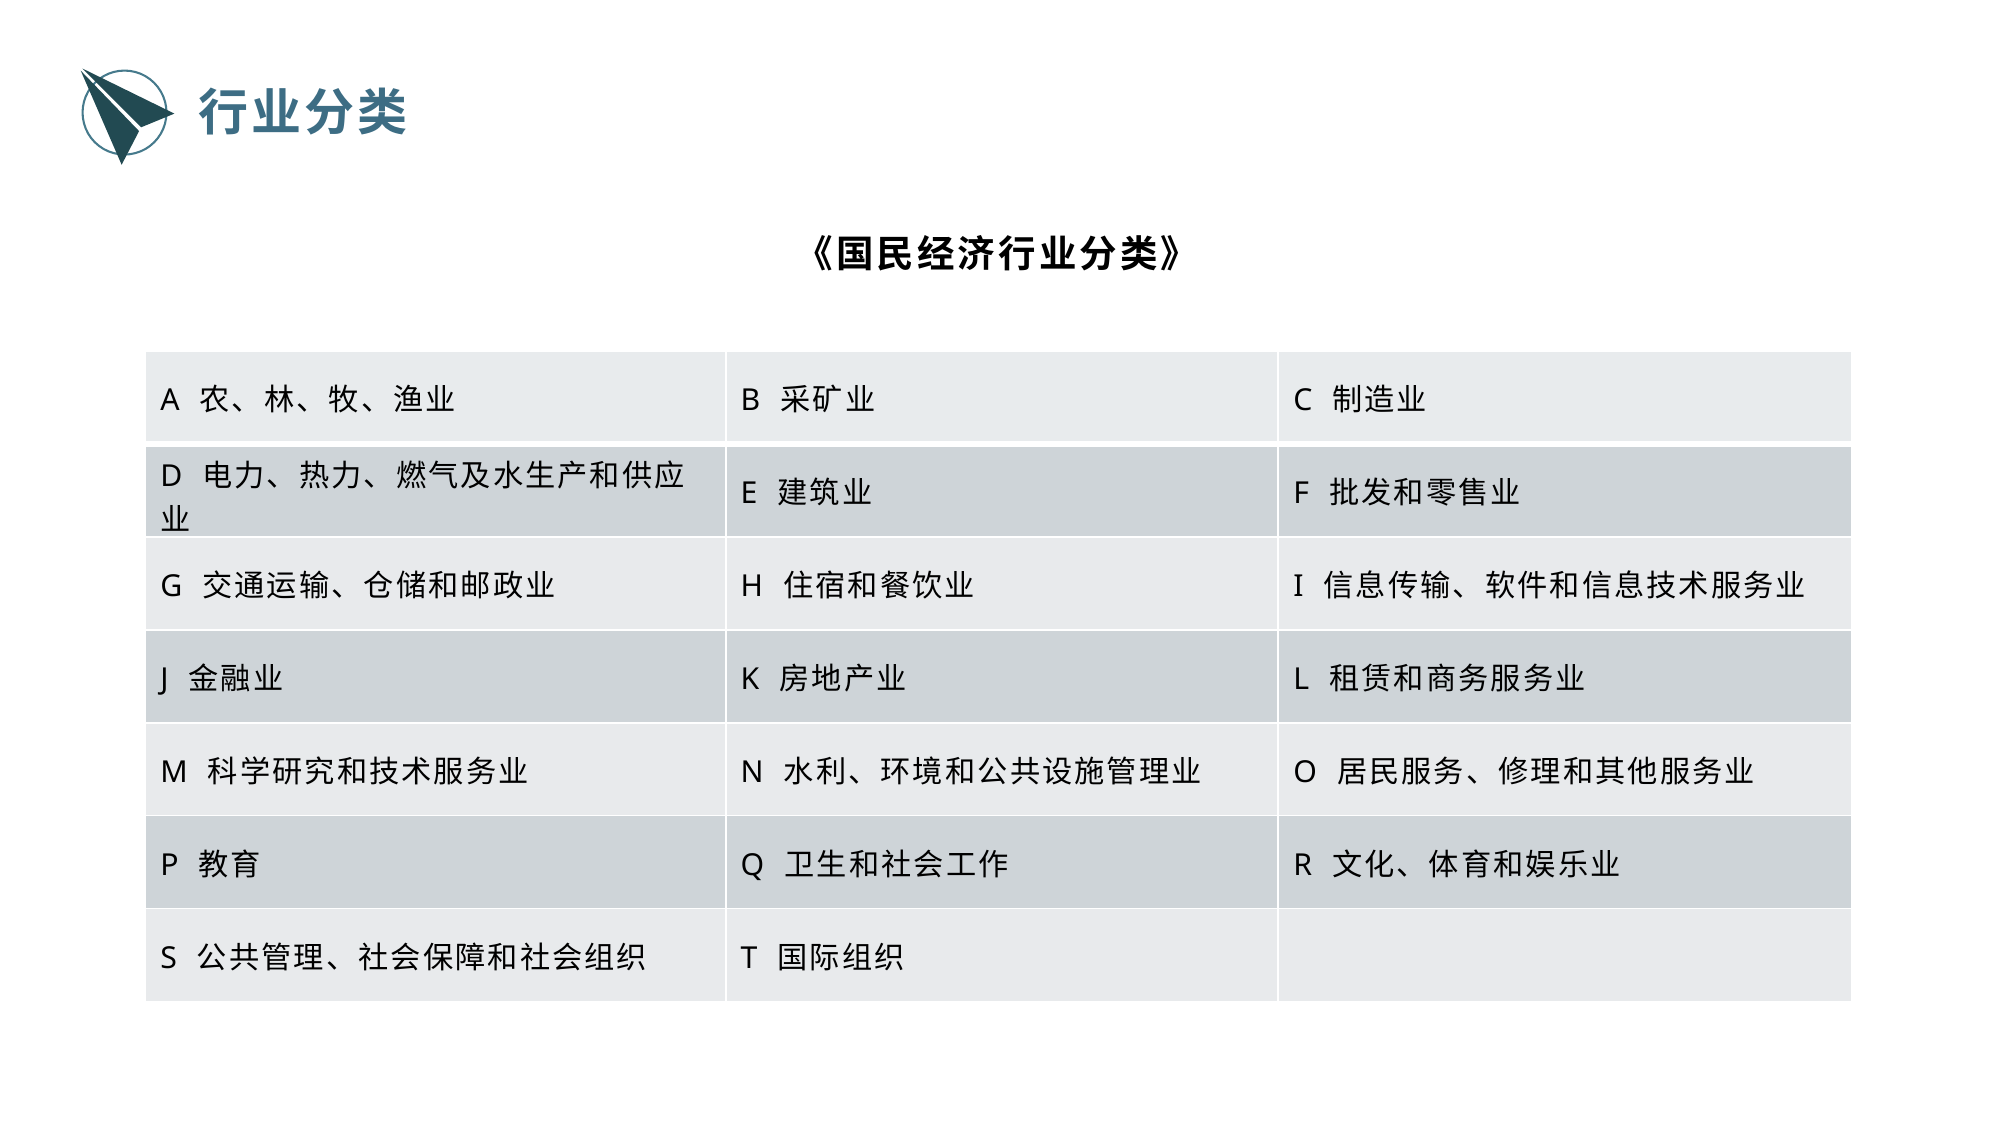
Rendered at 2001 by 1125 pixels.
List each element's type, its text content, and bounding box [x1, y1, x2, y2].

table_cell P 教育 [146, 816, 725, 908]
text_box 《国民经济行业分类》 [109, 177, 1885, 282]
table_cell I 信息传输、软件和信息技术服务业 [1279, 538, 1851, 629]
table_cell F 批发和零售业 [1279, 447, 1851, 536]
table_header B 采矿业 [727, 352, 1277, 441]
table_cell T 国际组织 [727, 909, 1277, 1001]
table_cell [1279, 909, 1851, 1001]
table_cell J 金融业 [146, 631, 725, 722]
table_cell K 房地产业 [727, 631, 1277, 722]
table_cell N 水利、环境和公共设施管理业 [727, 724, 1277, 815]
table_cell H 住宿和餐饮业 [727, 538, 1277, 629]
table_cell D 电力、热力、燃气及水生产和供应业 [146, 447, 725, 536]
table_cell S 公共管理、社会保障和社会组织 [146, 909, 725, 1001]
table_cell G 交通运输、仓储和邮政业 [146, 538, 725, 629]
table_cell R 文化、体育和娱乐业 [1279, 816, 1851, 908]
text_box 行业分类 [183, 72, 1184, 148]
table_cell O 居民服务、修理和其他服务业 [1279, 724, 1851, 815]
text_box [80, 68, 175, 165]
table_cell L 租赁和商务服务业 [1279, 631, 1851, 722]
table_cell E 建筑业 [727, 447, 1277, 536]
table_header C 制造业 [1279, 352, 1851, 441]
table_header A 农、林、牧、渔业 [146, 352, 725, 441]
table_cell Q 卫生和社会工作 [727, 816, 1277, 908]
table_cell M 科学研究和技术服务业 [146, 724, 725, 815]
